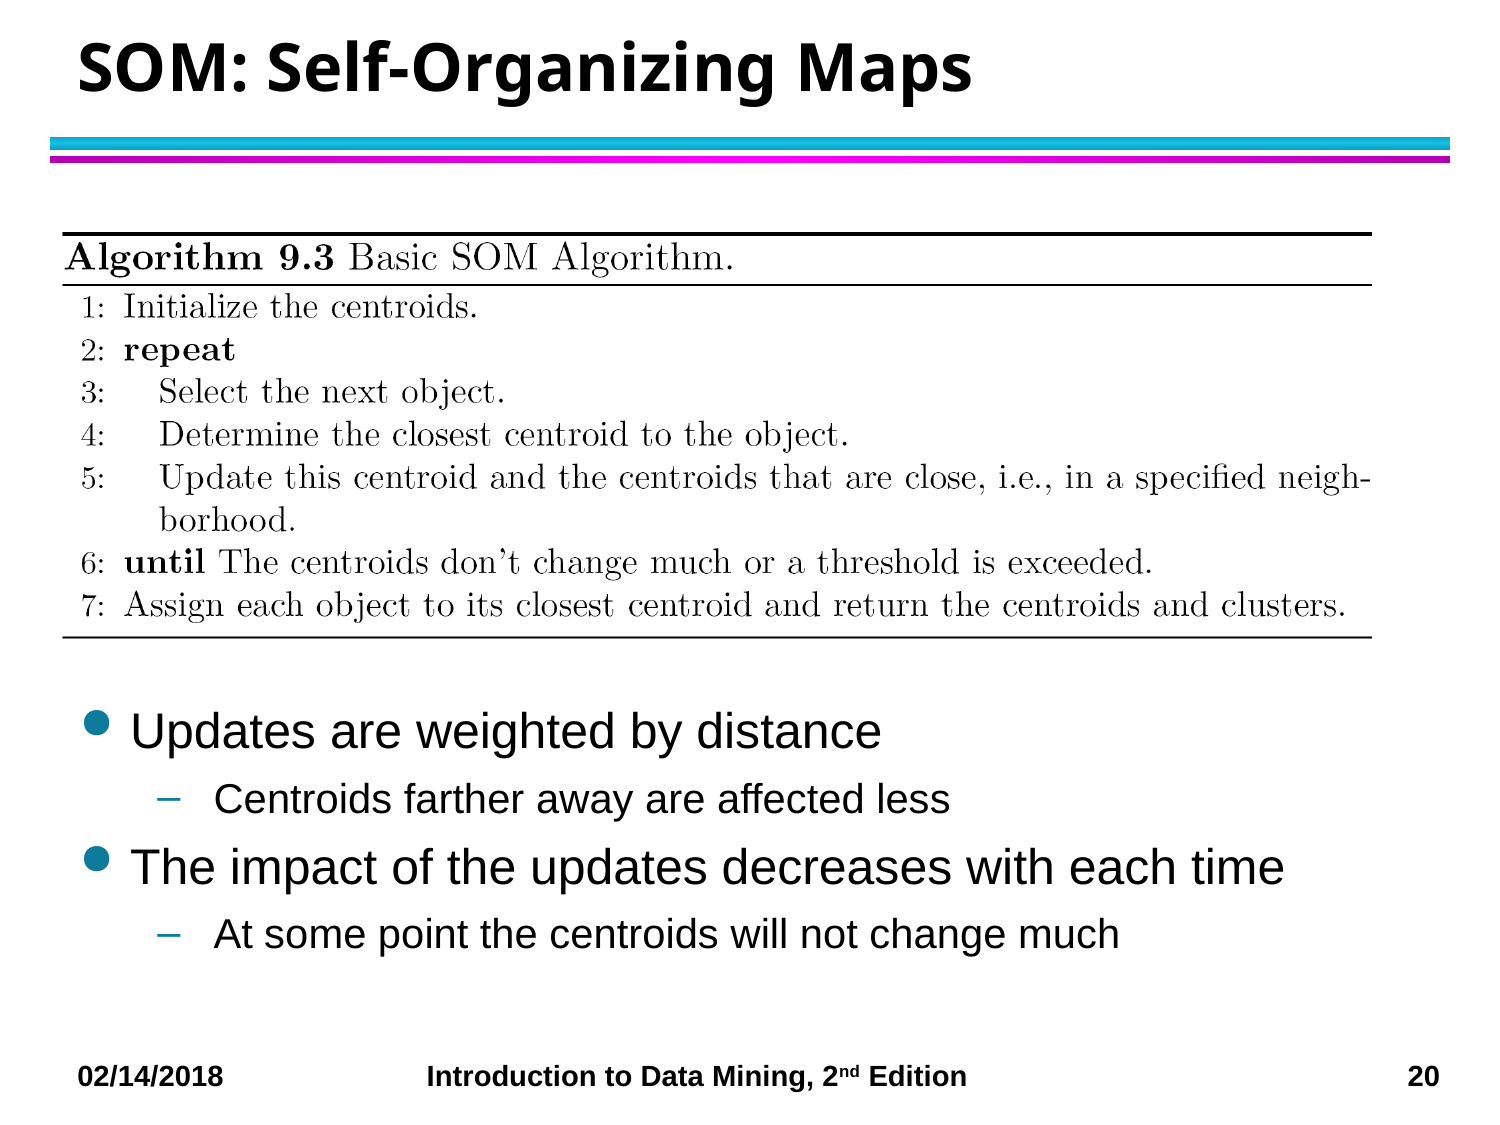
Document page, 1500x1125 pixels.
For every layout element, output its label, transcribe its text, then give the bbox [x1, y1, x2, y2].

picture [44, 209, 1407, 661]
list Updates are weighted by distance Centroids farther away are affected less The impact of the updates decreases with each time At some point the centroids will not change much [67, 187, 1432, 1038]
title SOM: Self-Organizing Maps [62, 24, 1421, 113]
